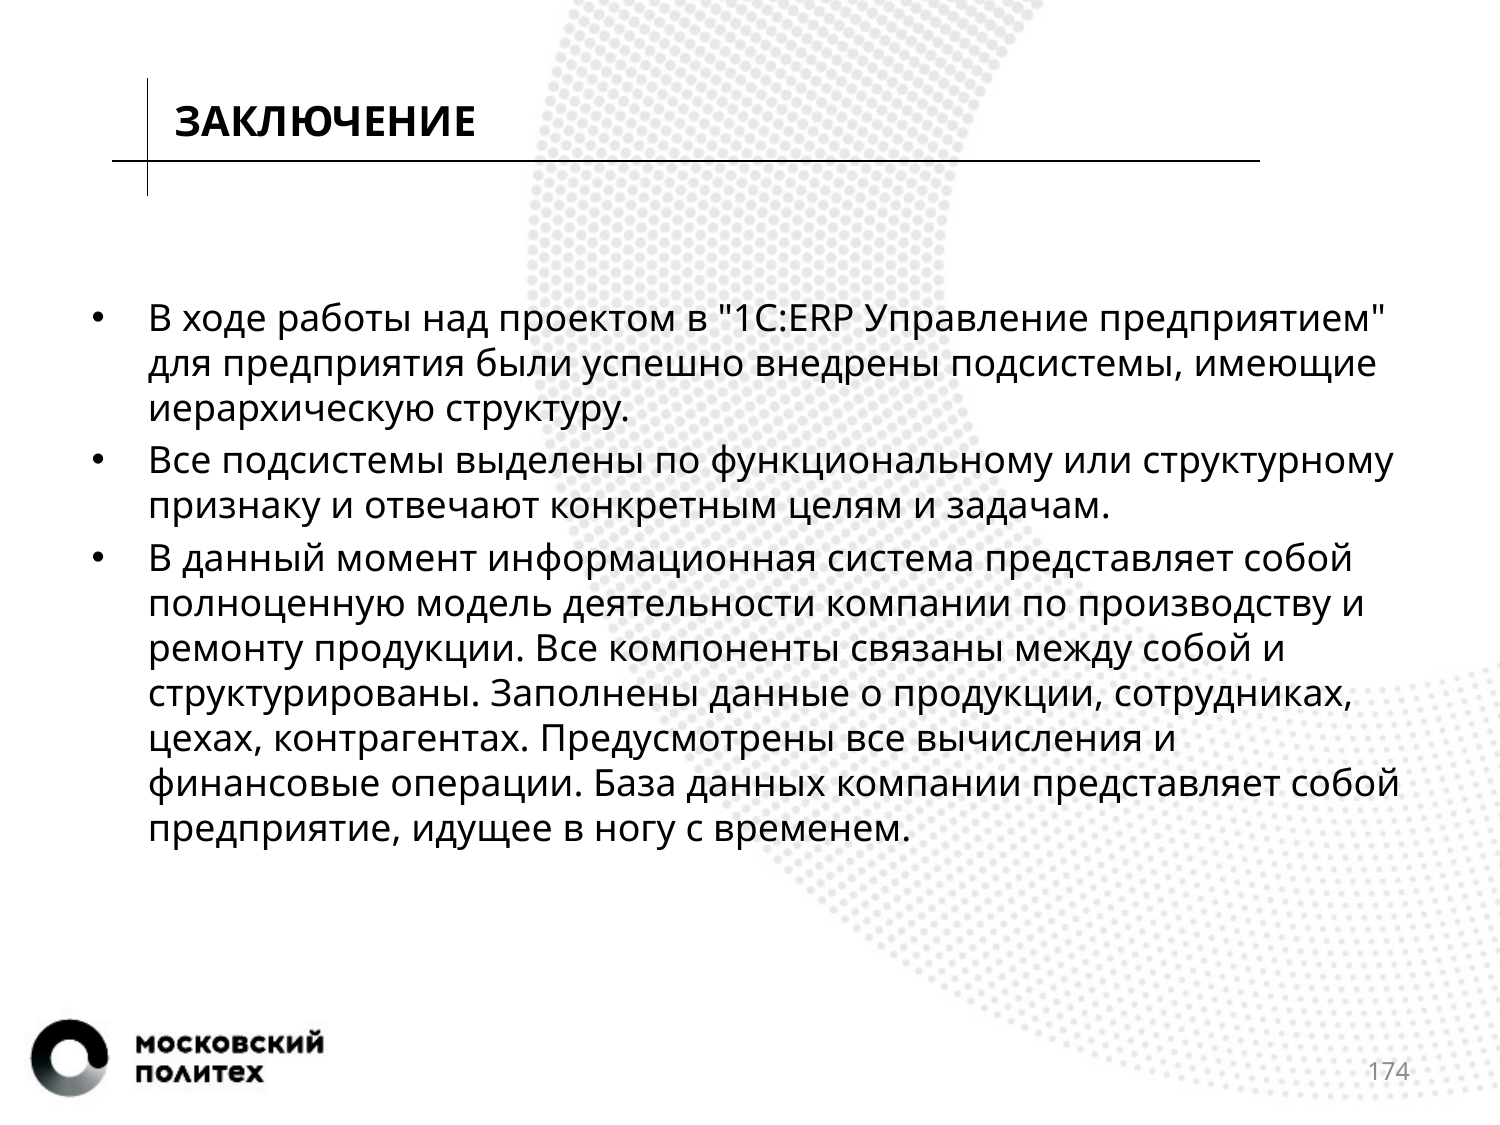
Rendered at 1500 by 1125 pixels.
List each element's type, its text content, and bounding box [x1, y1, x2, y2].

slide_number 174 [1074, 1042, 1425, 1103]
list В ходе работы над проектом в "1С:ERP Управление предприятием" для предприятия были успешно внедрены подсистемы, имеющие иерархическую структуру. Все подсистемы выделены по функциональному или структурному признаку и отвечают конкретным целям и задачам. В данный момент информационная система представляет собой полноценную модель деятельности компании по производству и ремонту продукции. Все компоненты связаны между собой и структурированы. Заполнены данные о продукции, сотрудниках, цехах, контрагентах. Предусмотрены все вычисления и финансовые операции. База данных компании представляет собой предприятие, идущее в ногу с временем. [76, 286, 1427, 1000]
text_box ЗАКЛЮЧЕНИЕ [159, 78, 1427, 161]
picture [0, 0, 1500, 1125]
